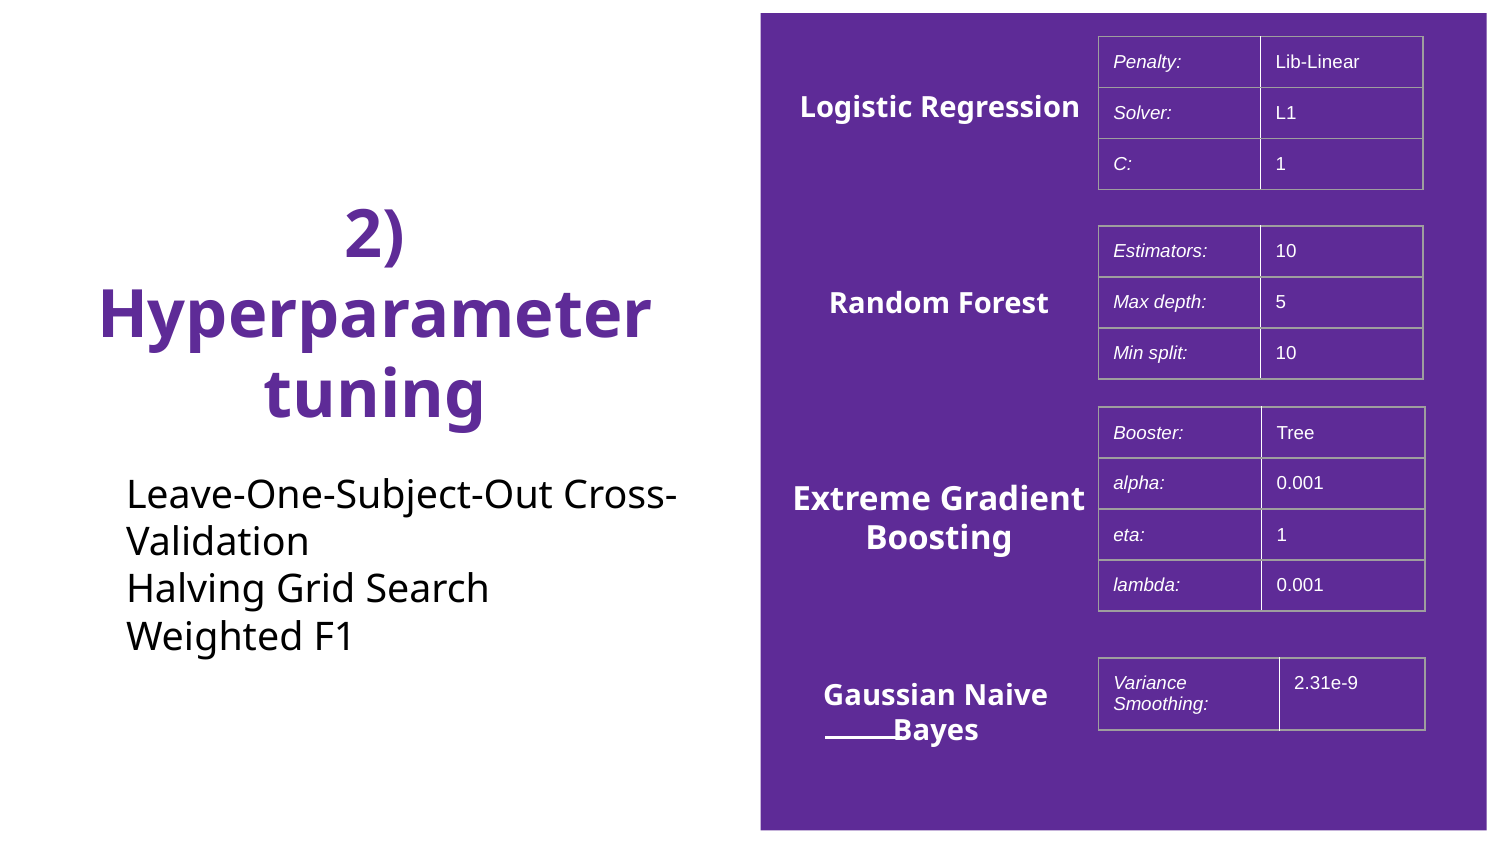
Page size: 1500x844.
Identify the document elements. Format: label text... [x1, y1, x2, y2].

text_box Extreme Gradient Boosting [775, 461, 1103, 524]
text_box Logistic Regression [777, 73, 1103, 133]
table_cell Min split: [1099, 329, 1260, 378]
table_cell L1 [1261, 88, 1422, 138]
text_box Random Forest [775, 269, 1103, 324]
table_cell lambda: [1099, 561, 1261, 610]
table_header Booster: [1099, 408, 1261, 457]
table_header 2.31e-9 [1280, 659, 1424, 729]
table_cell alpha: [1099, 459, 1261, 508]
table_cell 0.001 [1262, 459, 1424, 508]
table_cell 1 [1262, 510, 1424, 559]
title 2) Hyperparameter tuning [43, 193, 708, 446]
table_header Variance Smoothing: [1099, 659, 1279, 729]
table_cell 0.001 [1262, 561, 1424, 610]
table_header Estimators: [1099, 227, 1260, 276]
table_header Lib-Linear [1261, 37, 1422, 87]
table_cell Solver: [1099, 88, 1260, 138]
text_box Gaussian Naive Bayes [773, 661, 1099, 724]
table_cell 10 [1261, 329, 1422, 378]
table_cell 1 [1261, 139, 1422, 189]
table_cell C: [1099, 139, 1260, 189]
table_cell 5 [1261, 278, 1422, 327]
table_header Penalty: [1099, 37, 1260, 87]
table_cell eta: [1099, 510, 1261, 559]
table_header 10 [1261, 227, 1422, 276]
table_header Tree [1262, 408, 1424, 457]
table_cell Max depth: [1099, 278, 1260, 327]
subtitle Leave-One-Subject-Out Cross-Validation Halving Grid Search Weighted F1 [43, 454, 708, 675]
